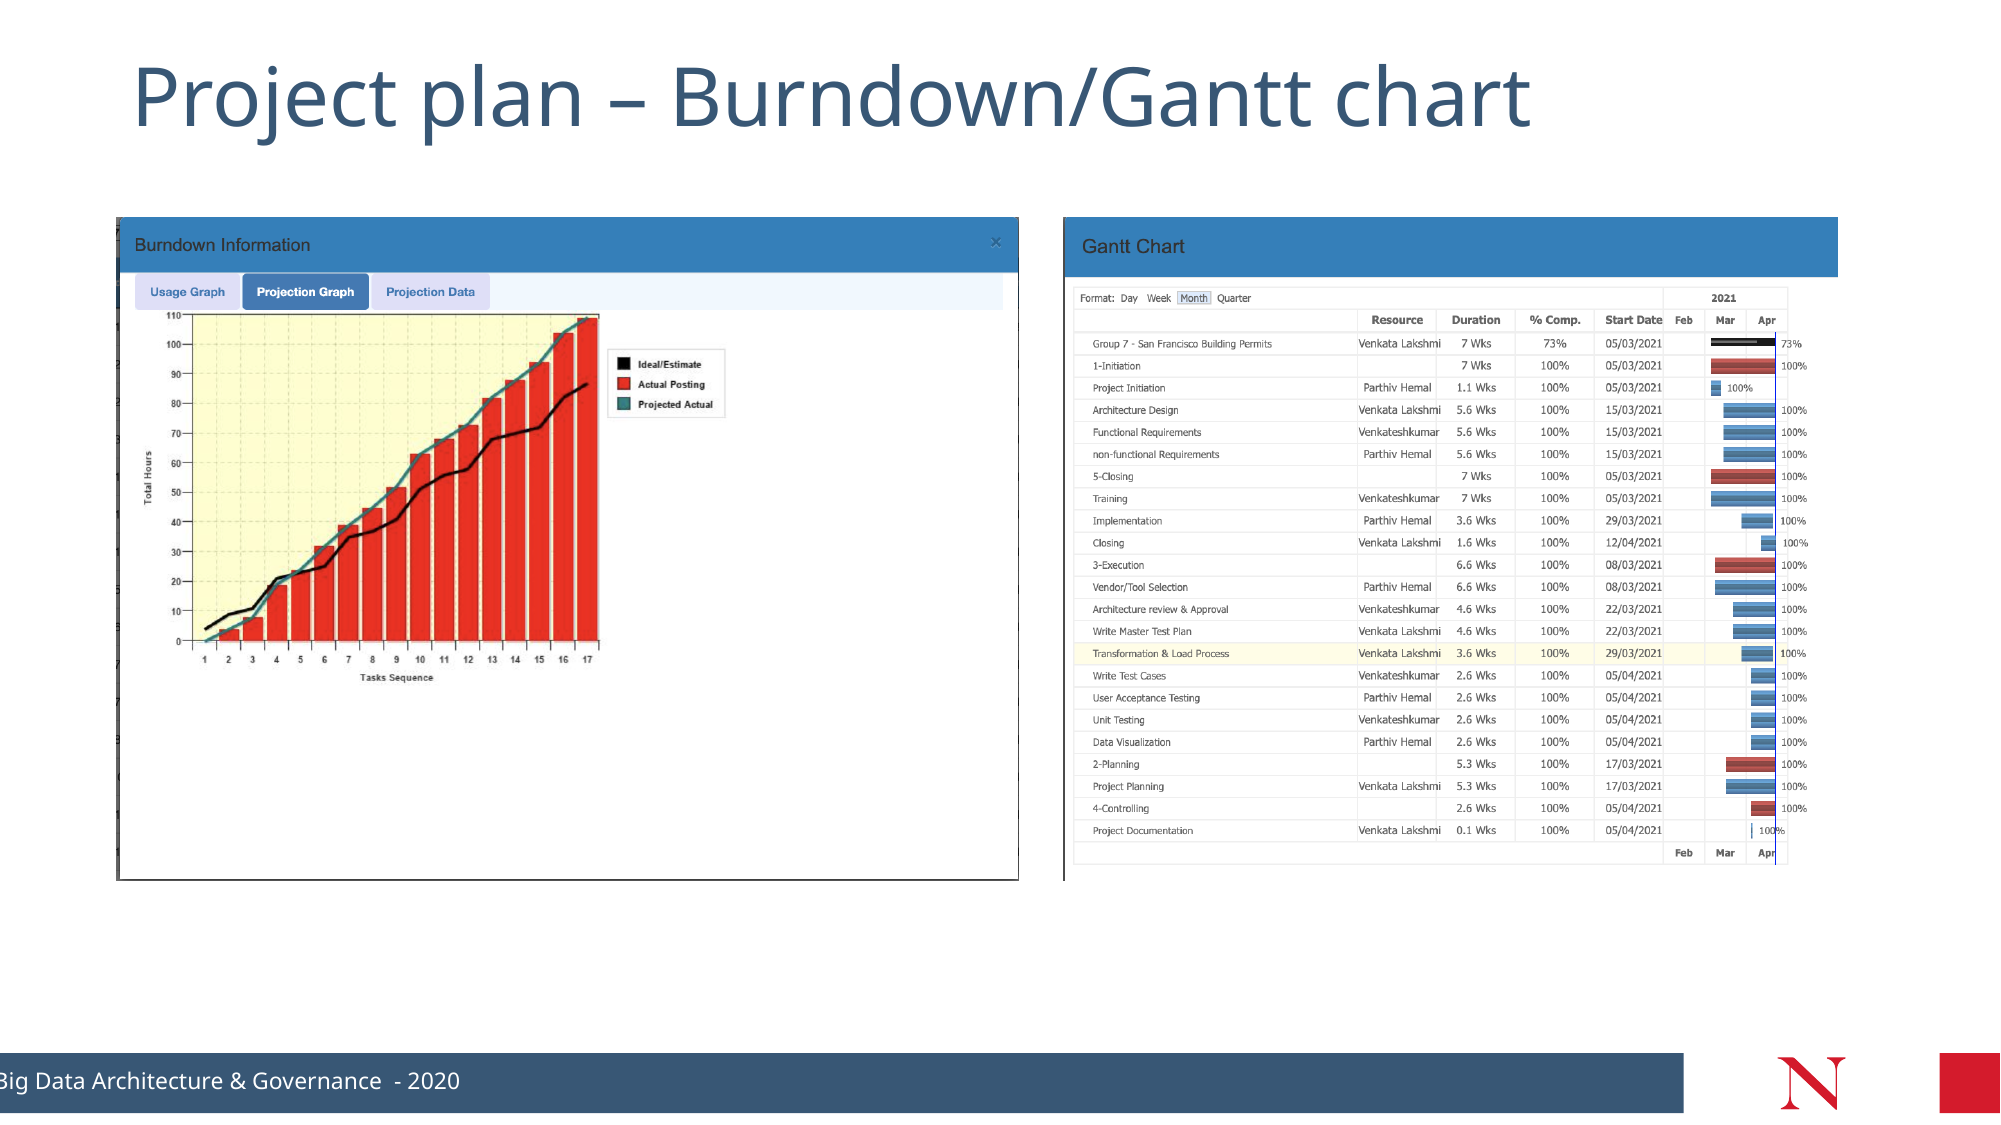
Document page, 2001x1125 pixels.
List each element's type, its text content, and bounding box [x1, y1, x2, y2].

picture [116, 217, 1019, 881]
picture [1063, 217, 1838, 881]
picture [1766, 1038, 1857, 1125]
title Project plan – Burndown/Gantt chart [116, 48, 1808, 152]
